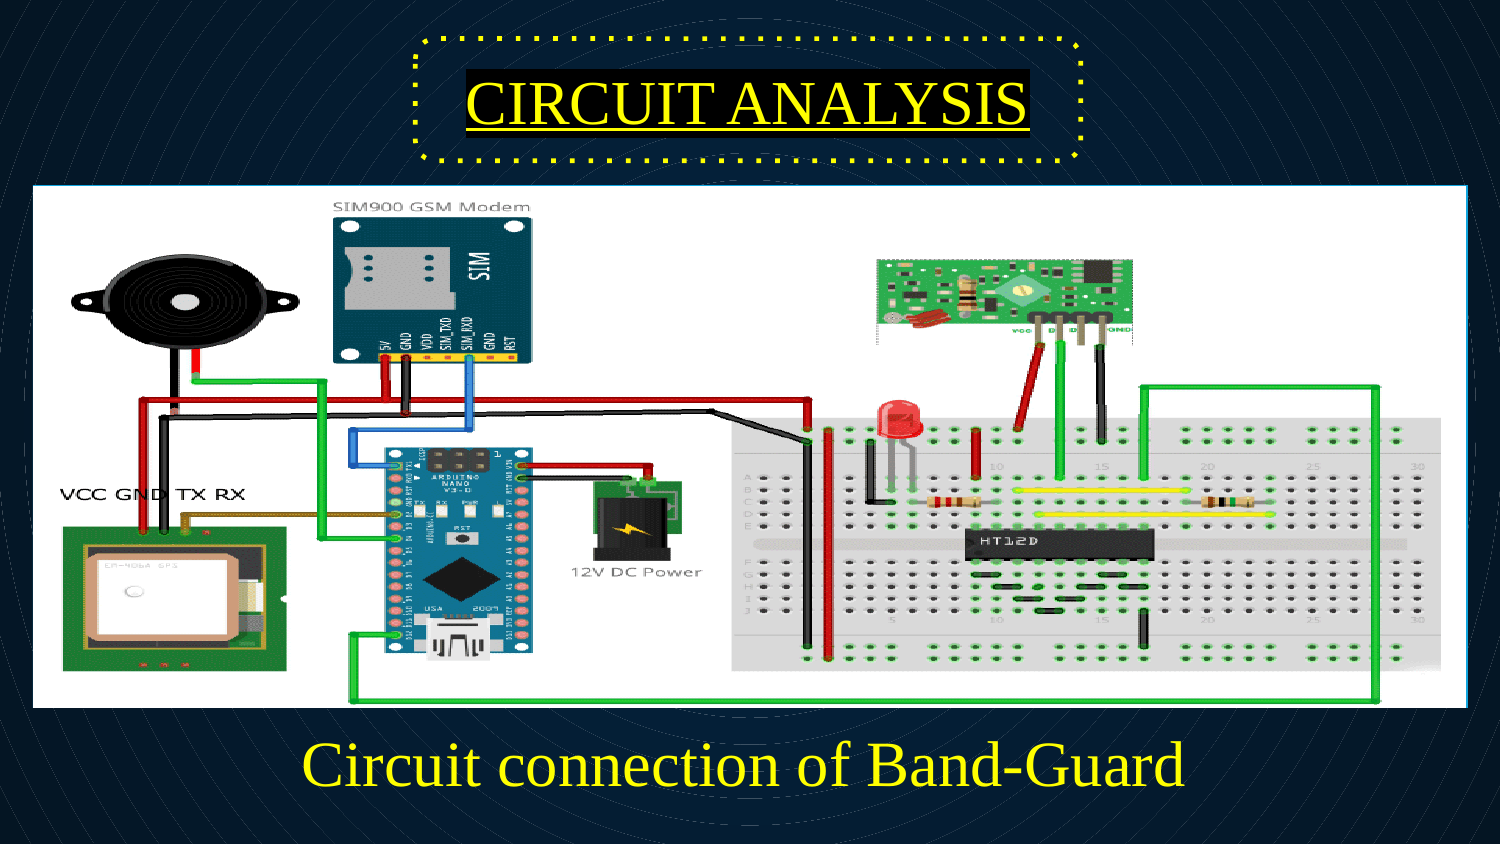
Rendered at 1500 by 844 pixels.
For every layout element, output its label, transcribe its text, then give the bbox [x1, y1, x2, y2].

picture [32, 187, 1465, 708]
text_box Circuit connection of Band-Guard [0, 707, 1375, 815]
text_box CIRCUIT ANALYSIS [415, 38, 1081, 161]
